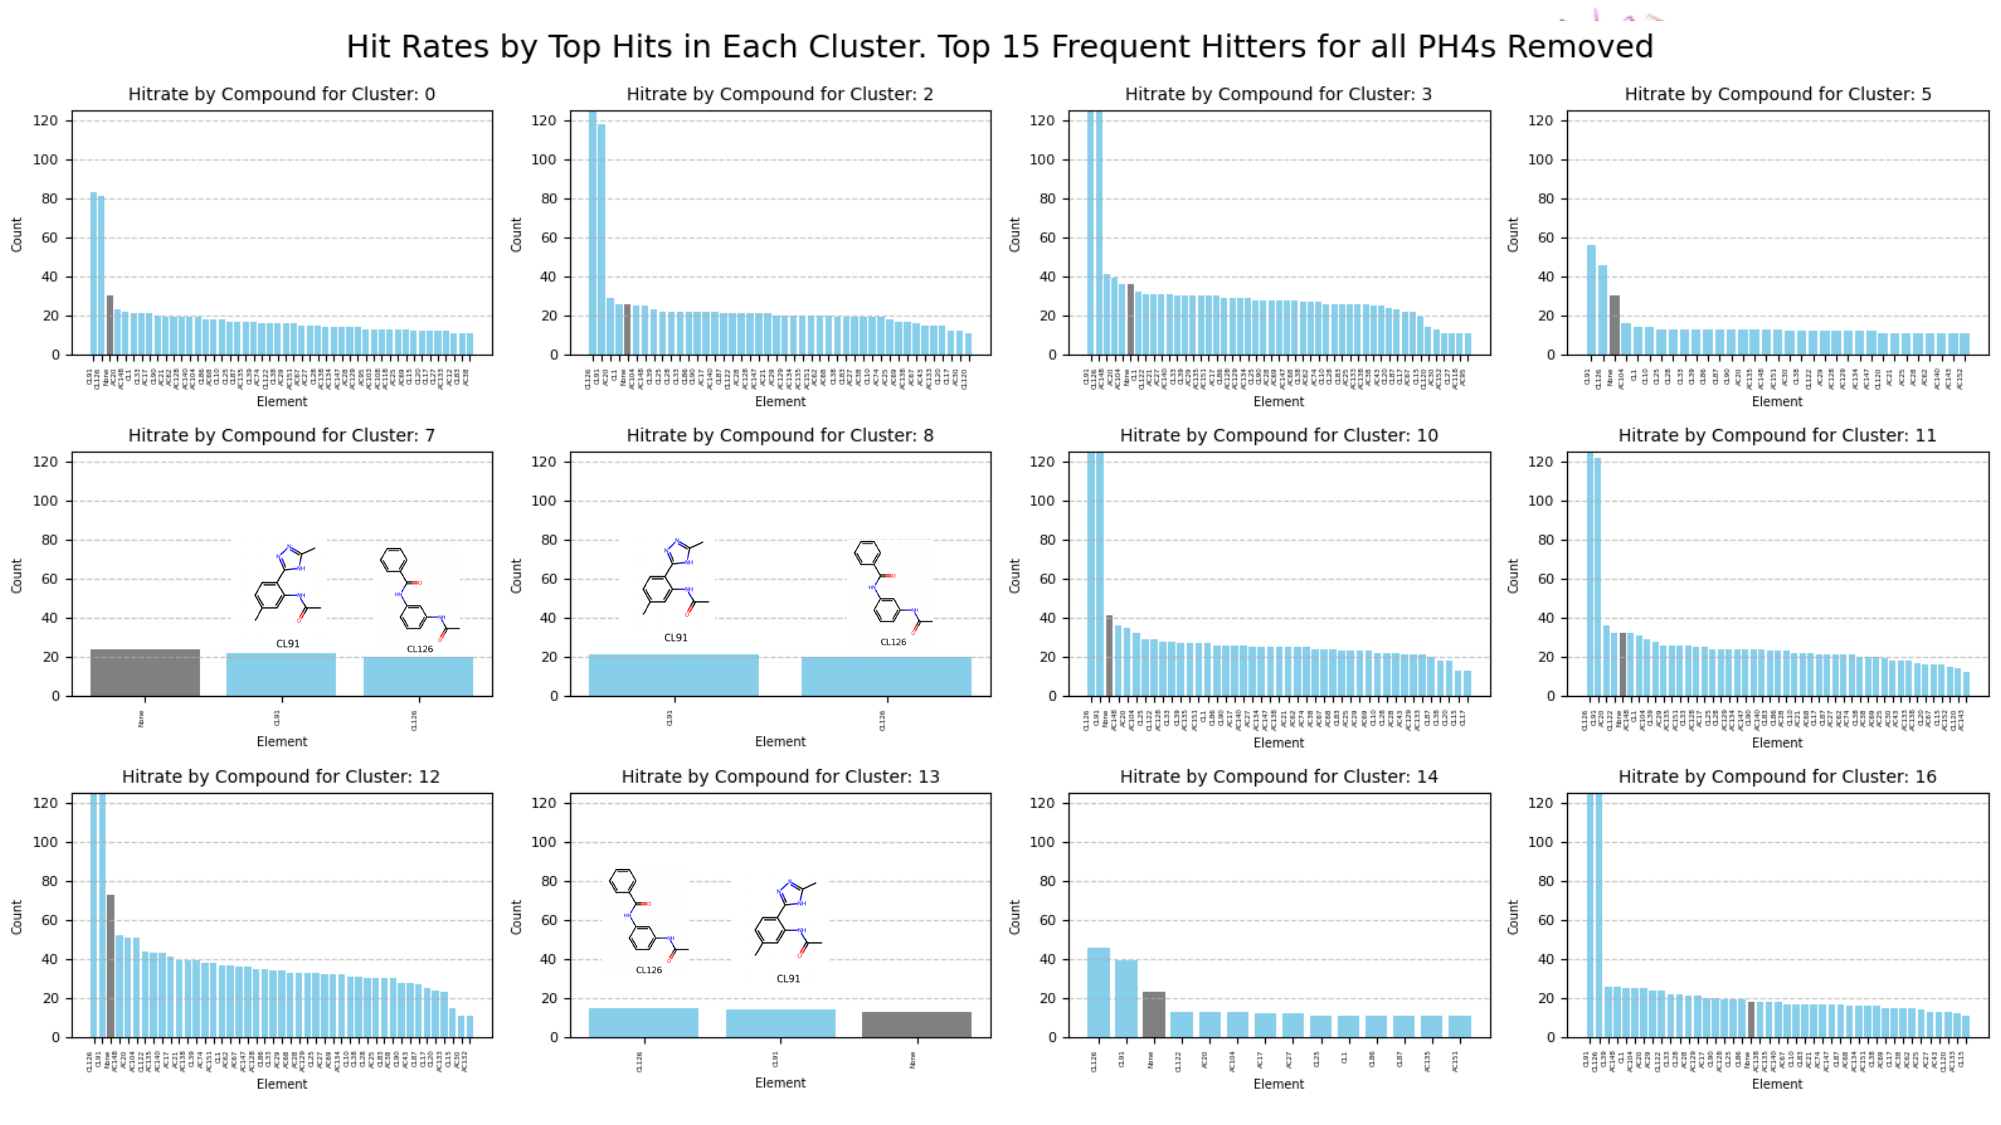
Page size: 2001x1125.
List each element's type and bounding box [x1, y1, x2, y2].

text_box [230, 522, 934, 984]
picture [0, 0, 2001, 1125]
